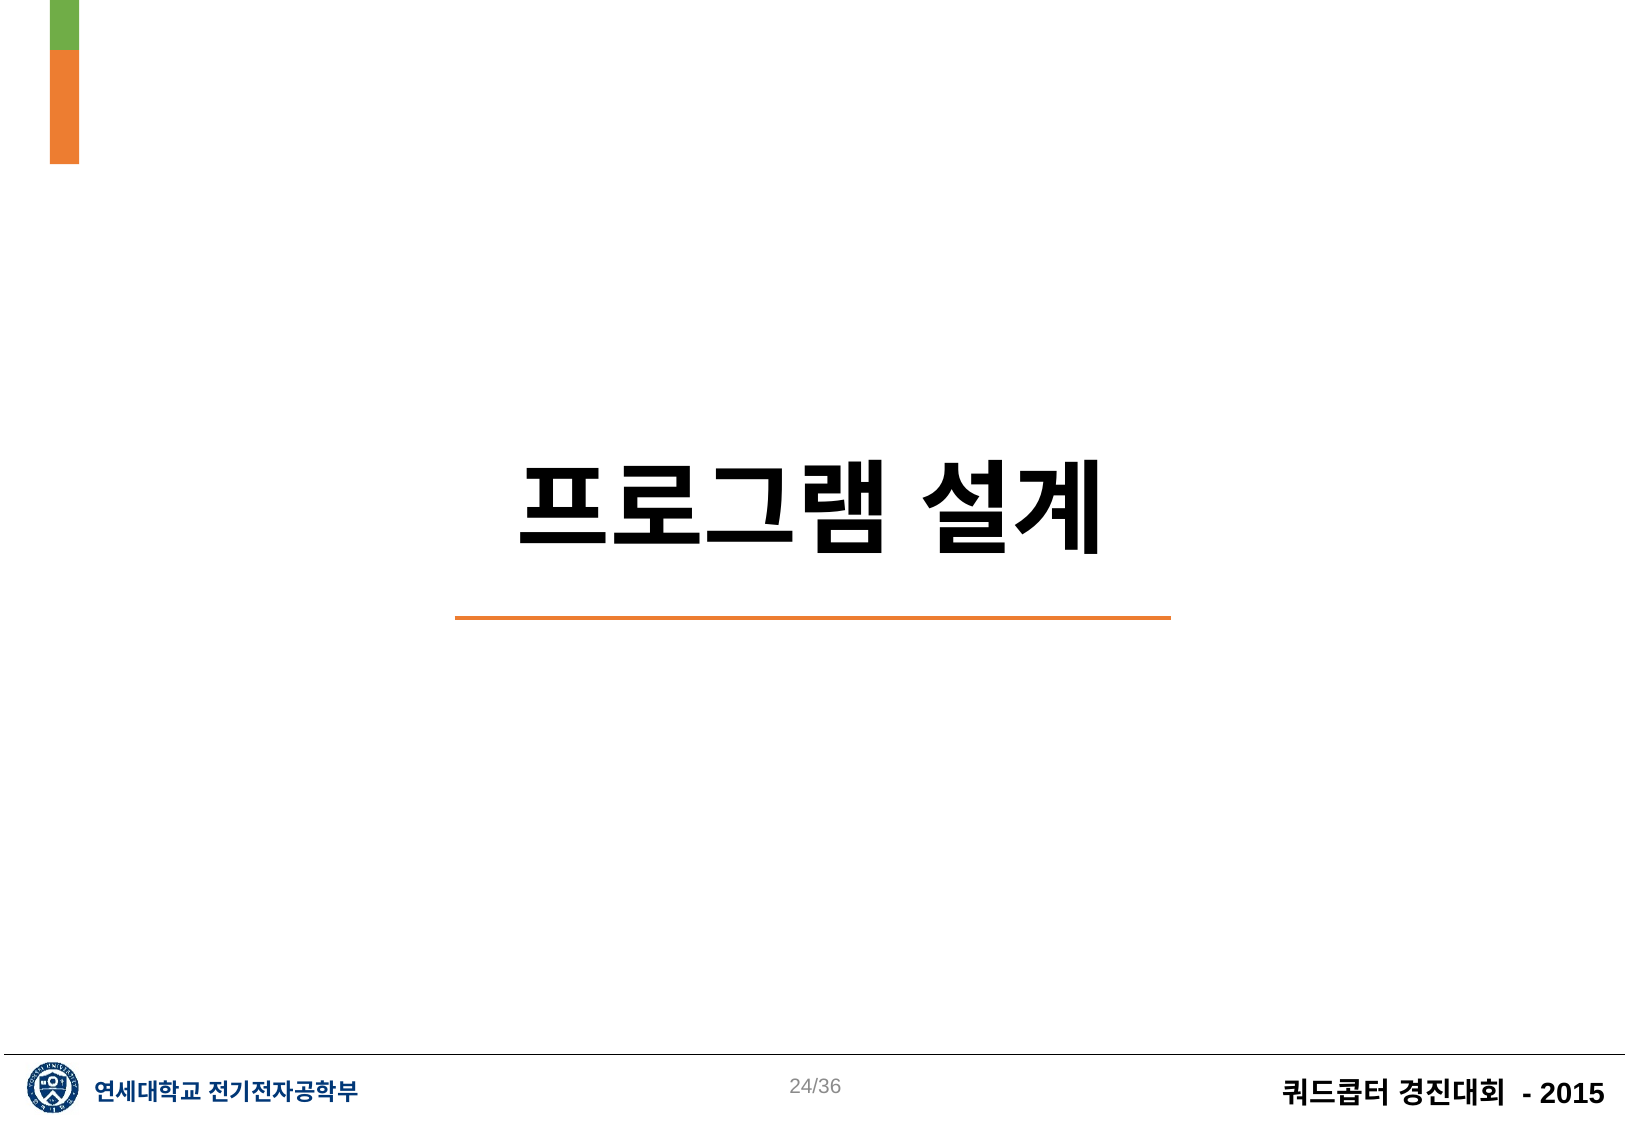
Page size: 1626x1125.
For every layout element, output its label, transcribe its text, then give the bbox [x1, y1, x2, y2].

text_box 프로그램 설계 [110, 346, 1513, 679]
picture [25, 1060, 80, 1115]
